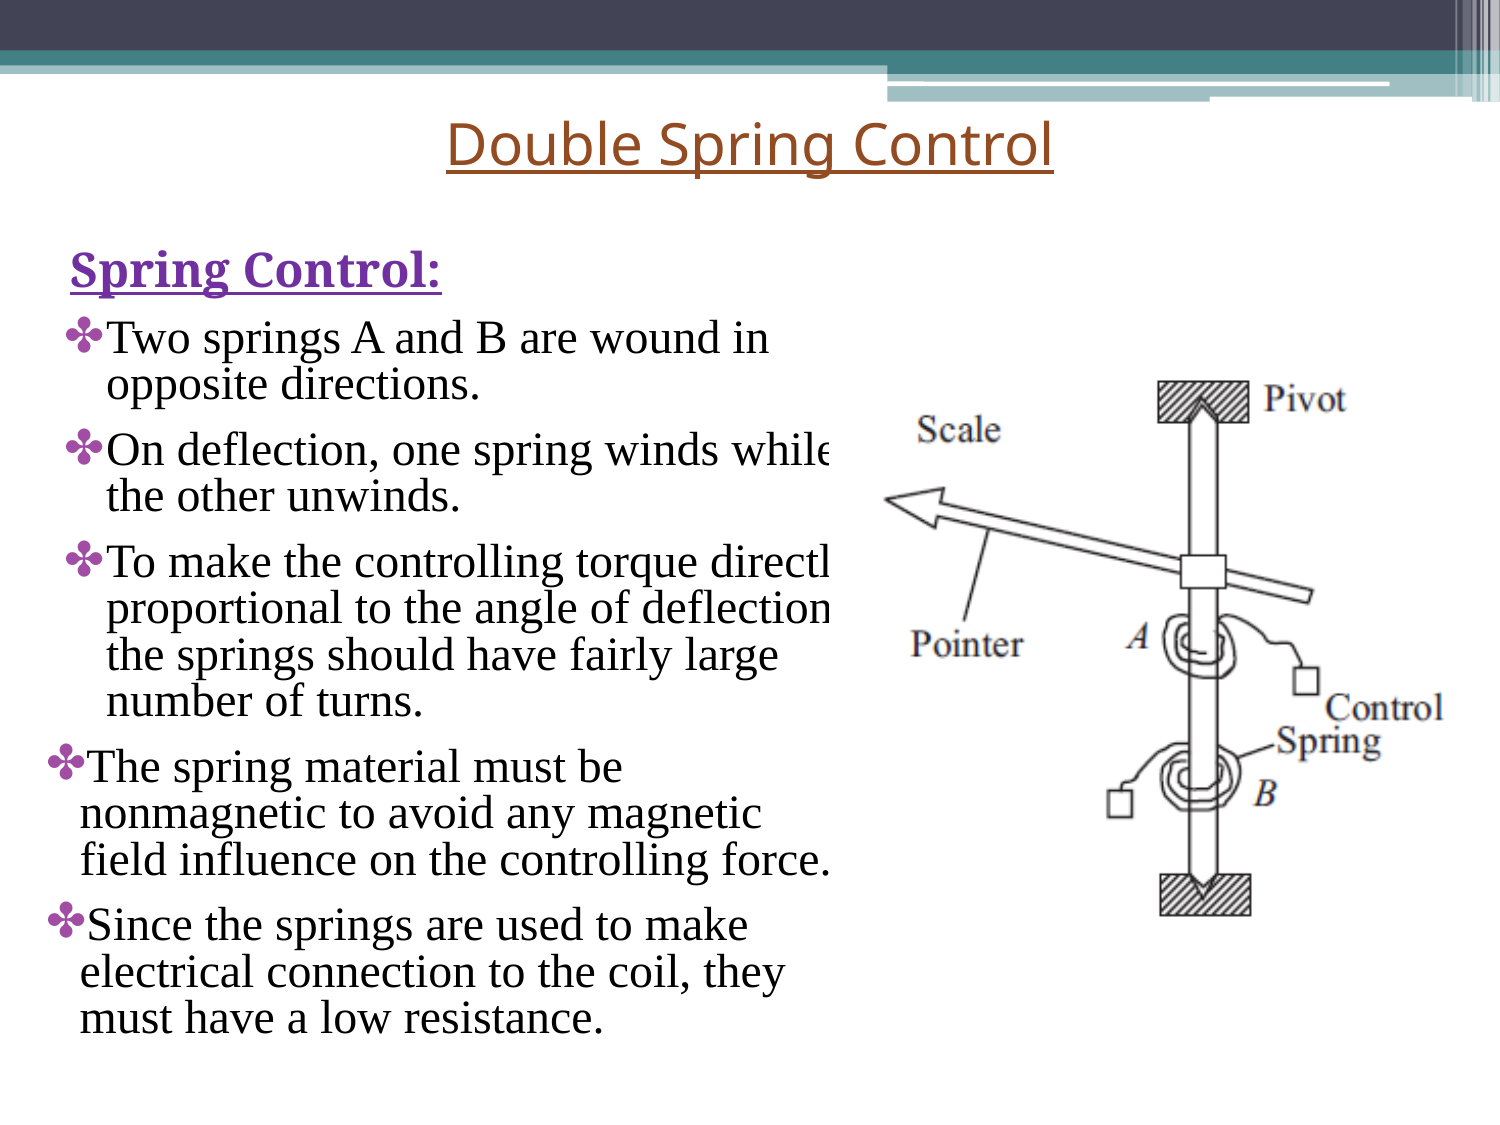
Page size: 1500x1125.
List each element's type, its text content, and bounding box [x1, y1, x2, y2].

picture [829, 334, 1495, 923]
list Spring Control: Two springs A and B are wound in opposite directions. On deflection, one spring winds while the other unwinds. To make the controlling torque directly proportional to the angle of deflection, the springs should have fairly large number of turns. The spring material must be nonmagnetic to avoid any magnetic field influence on the controlling force. Since the springs are used to make electrical connection to the coil, they must have a low resistance. [38, 211, 871, 1096]
title Double Spring Control [74, 76, 1426, 208]
